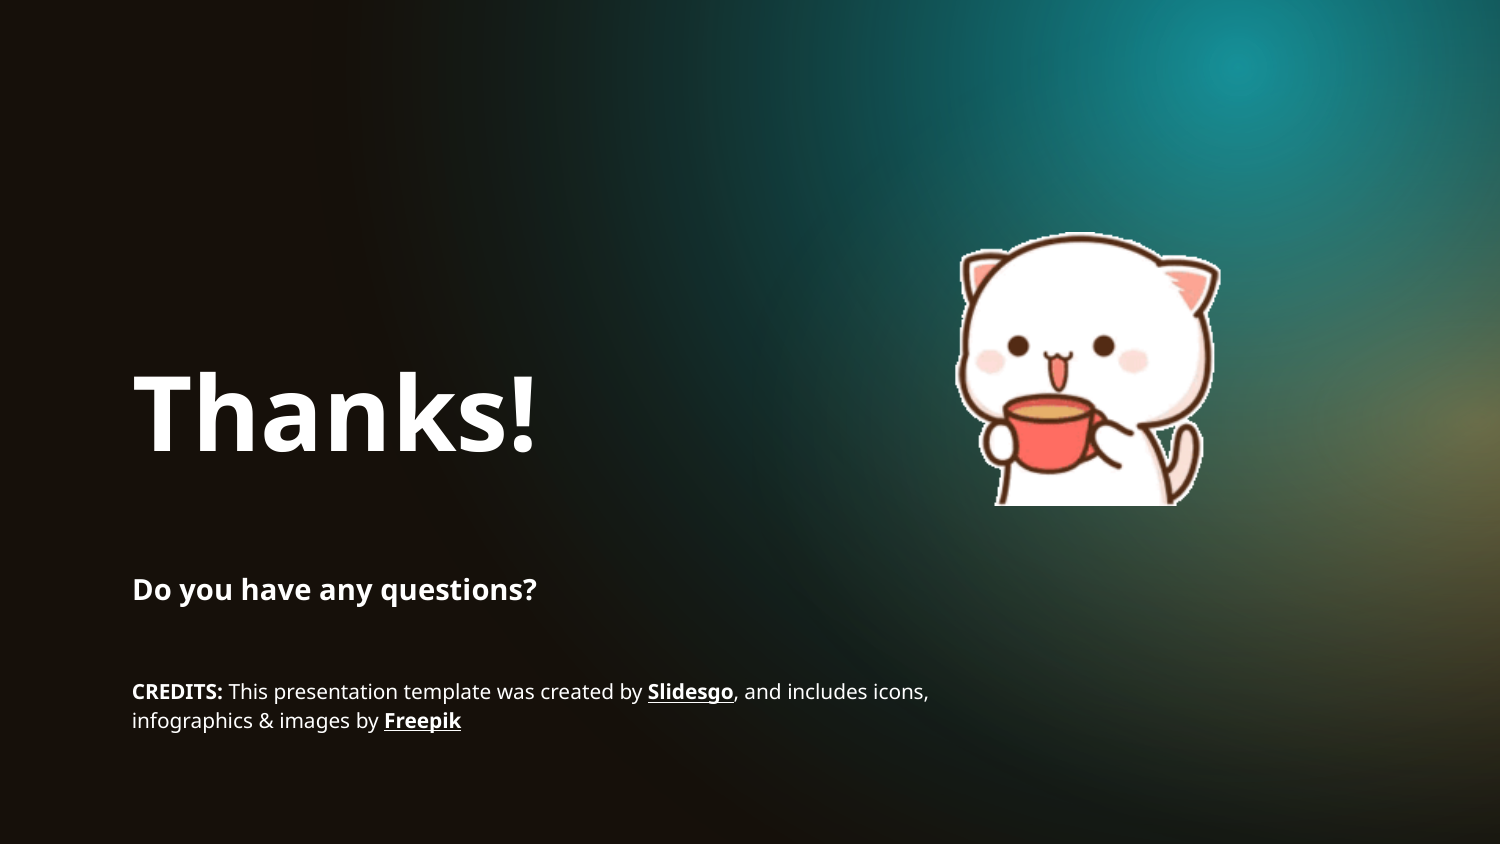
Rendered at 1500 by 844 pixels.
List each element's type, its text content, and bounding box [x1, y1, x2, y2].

subtitle Do you have any questions? [116, 461, 603, 656]
title Thanks! [116, 268, 916, 487]
picture [248, 0, 1500, 844]
